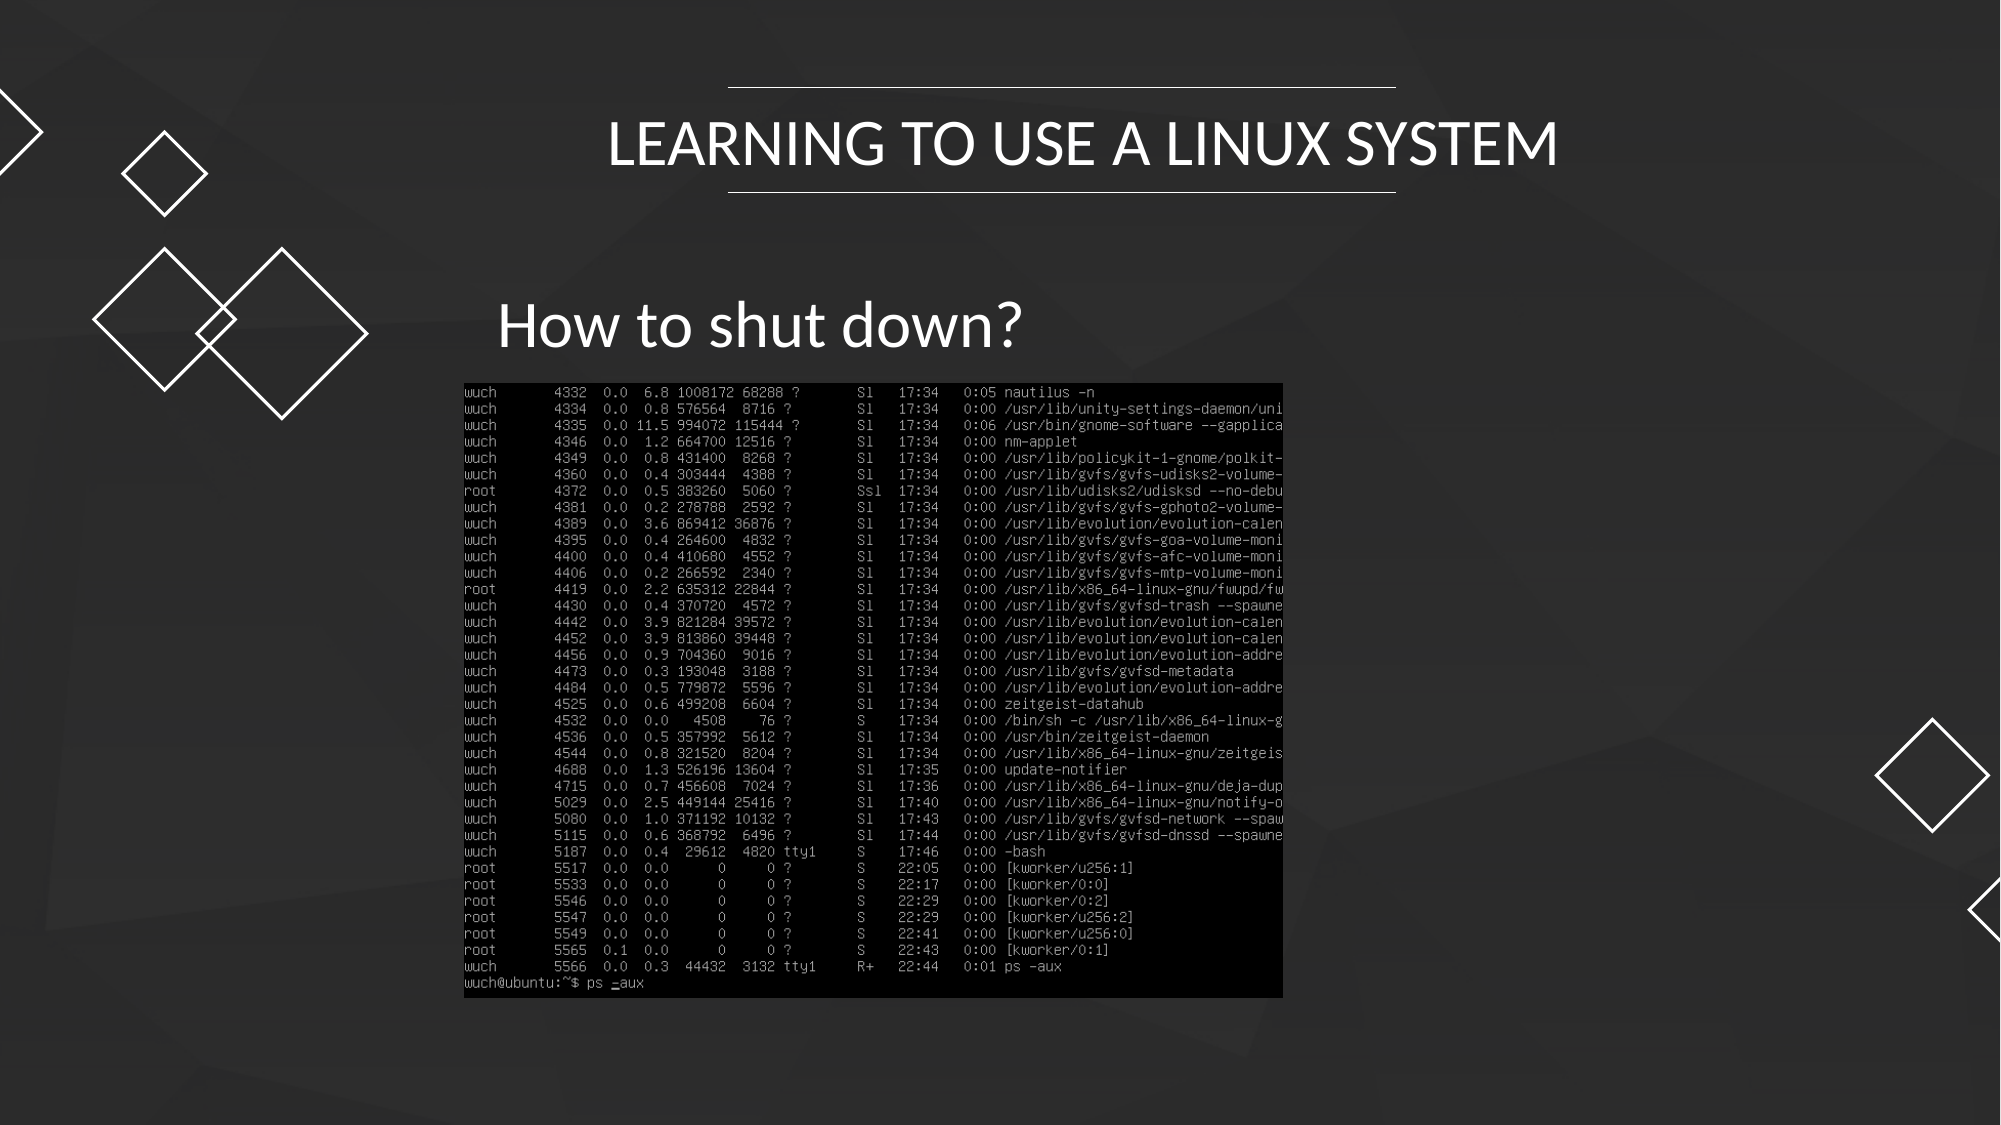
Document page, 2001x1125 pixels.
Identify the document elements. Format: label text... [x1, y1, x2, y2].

text_box [209, 247, 369, 420]
picture [0, 0, 2001, 1125]
text_box [0, 89, 44, 176]
text_box [121, 130, 208, 217]
text_box [1874, 717, 1990, 833]
text_box How to shut down? [482, 273, 1517, 369]
text_box [1967, 877, 2000, 942]
text_box [92, 247, 237, 392]
text_box LEARNING TO USE A LINUX SYSTEM [592, 91, 1627, 187]
